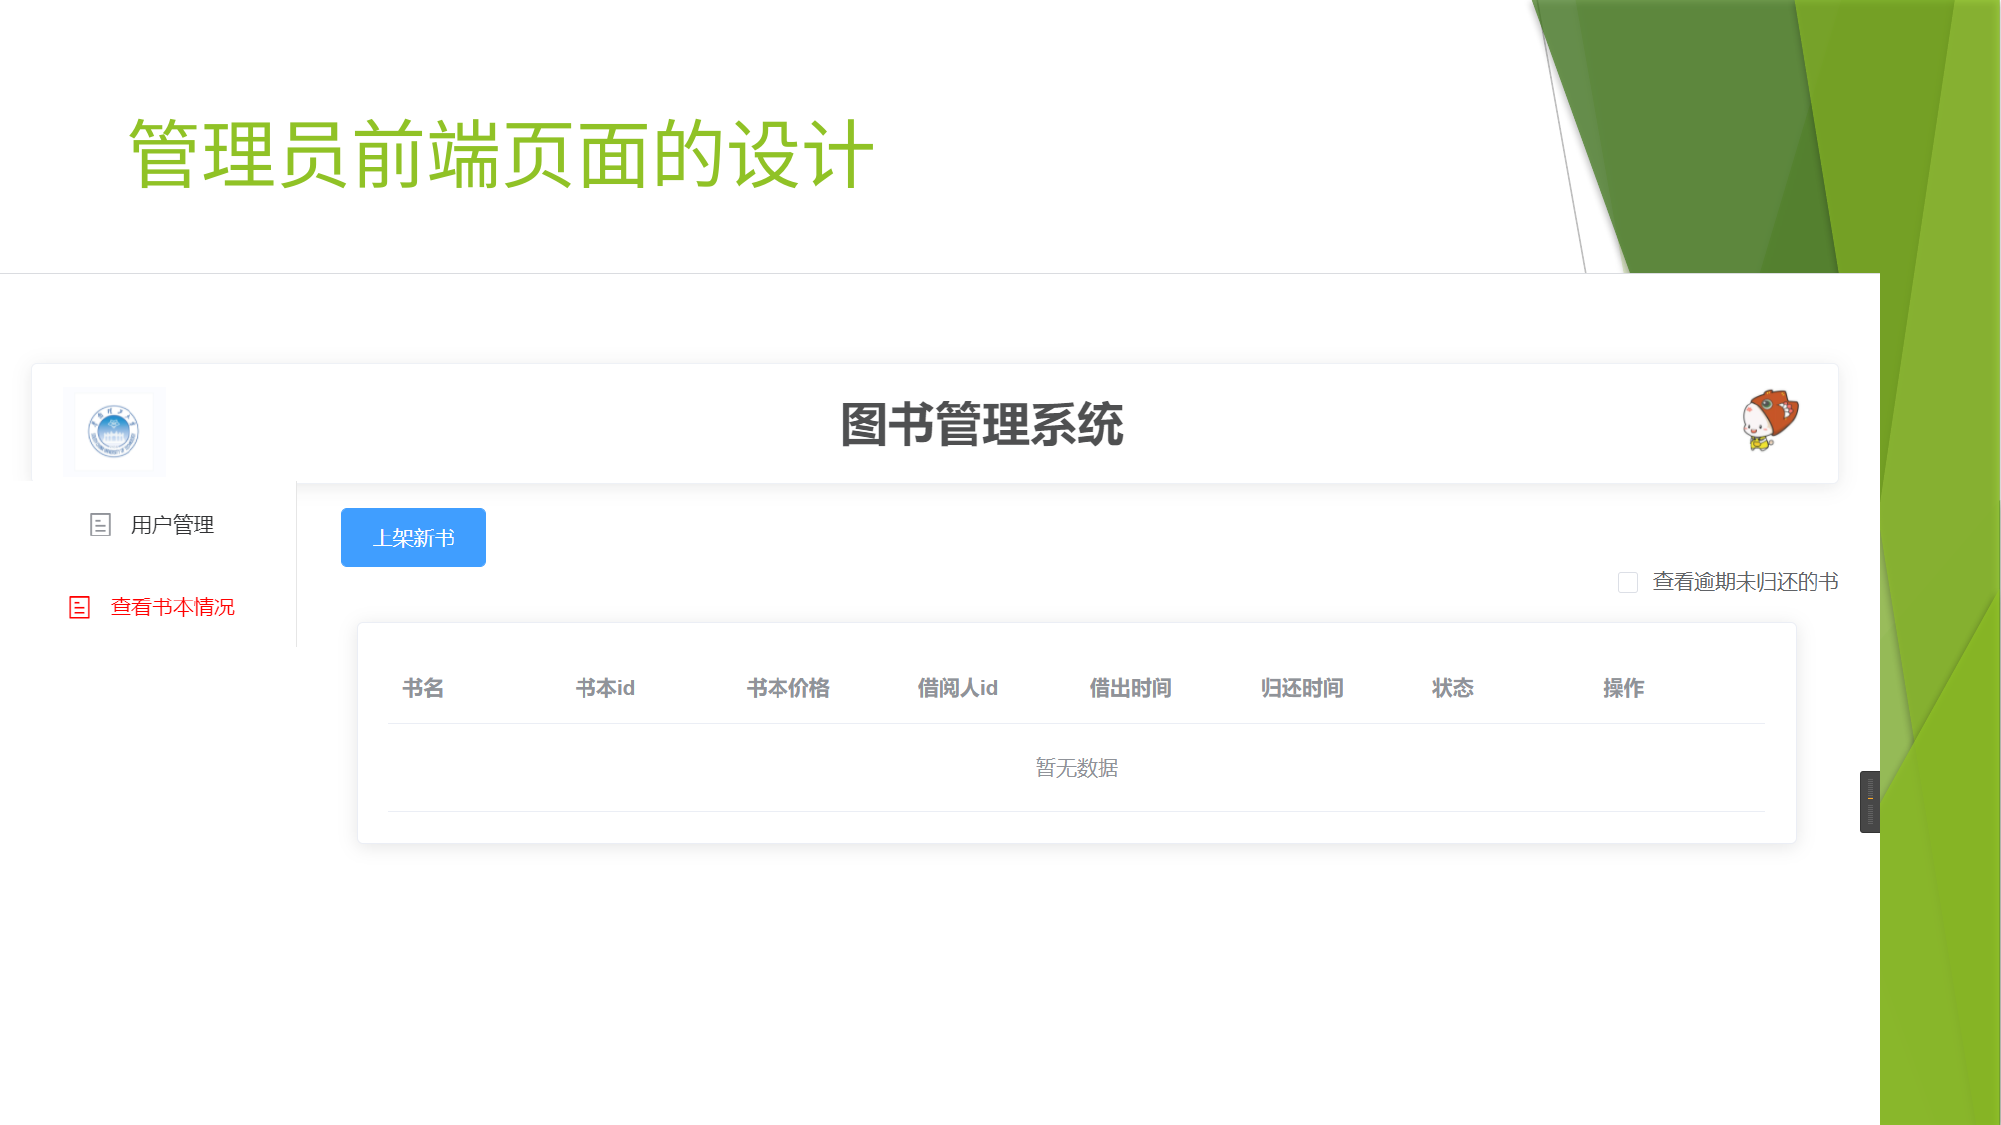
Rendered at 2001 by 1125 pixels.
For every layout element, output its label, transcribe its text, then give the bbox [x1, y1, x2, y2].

picture [0, 272, 1881, 1125]
title 管理员前端页面的设计 [111, 99, 1522, 272]
